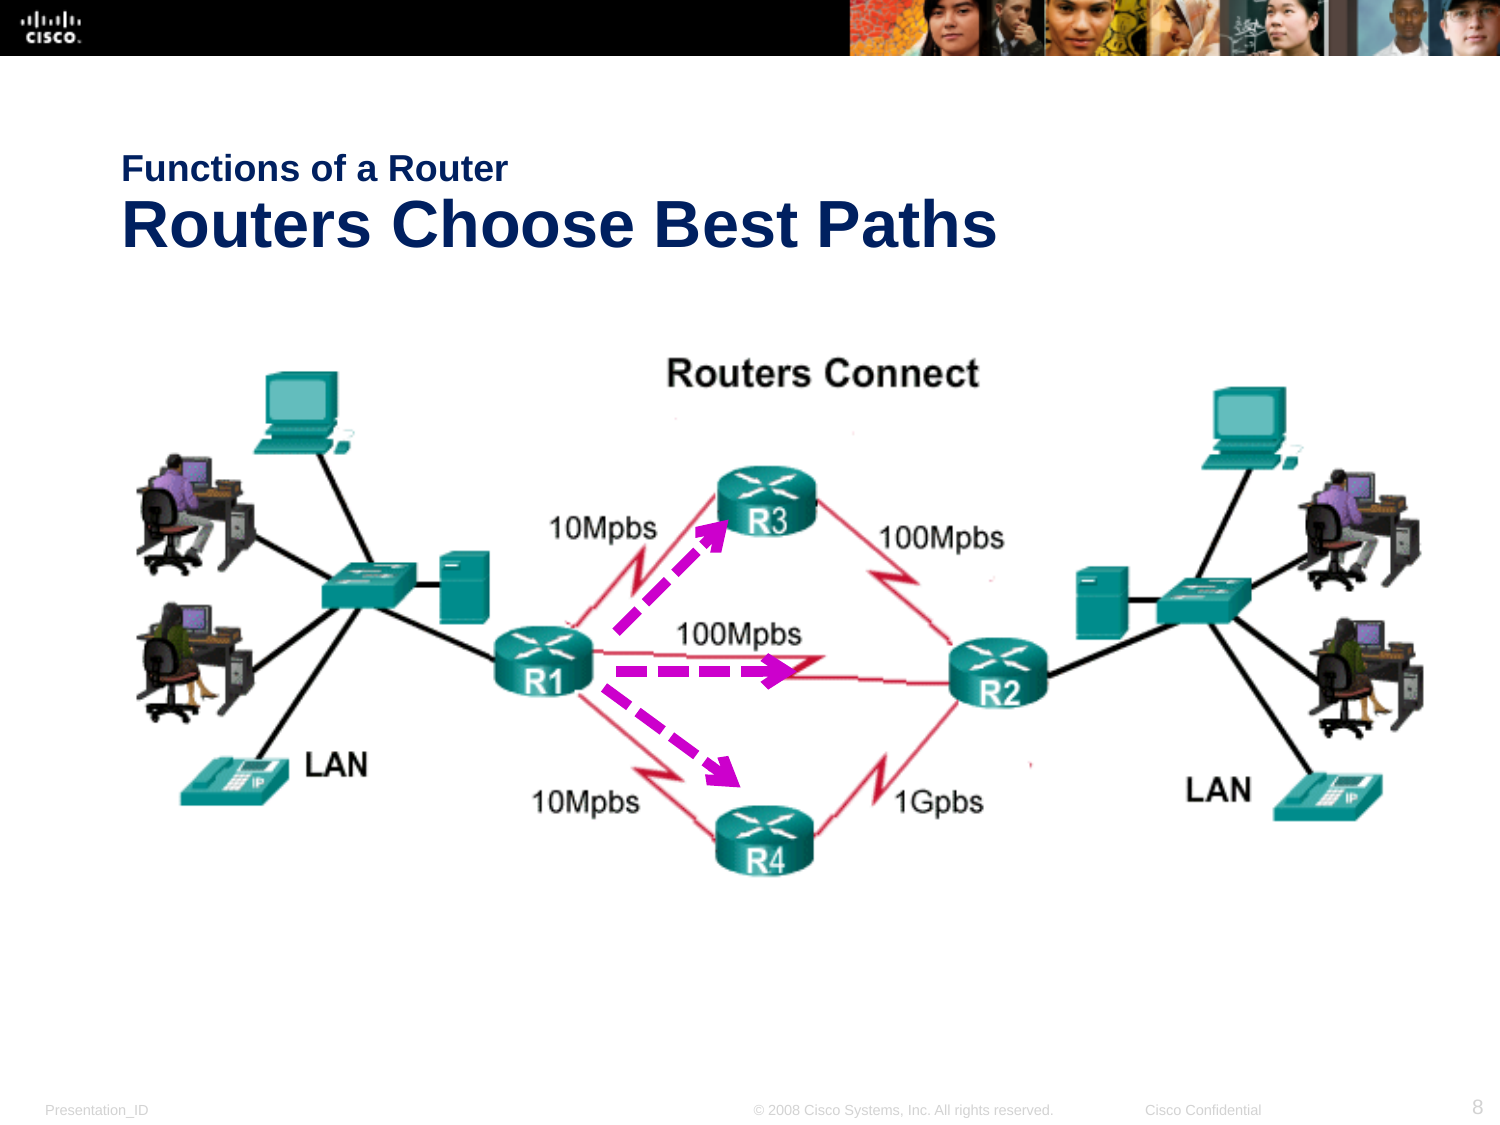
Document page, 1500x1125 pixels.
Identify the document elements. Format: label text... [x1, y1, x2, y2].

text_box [615, 519, 729, 633]
picture [112, 287, 1443, 891]
title Functions of a Router Routers Choose Best Paths [107, 130, 1444, 269]
picture [0, 0, 1500, 56]
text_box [603, 687, 741, 788]
